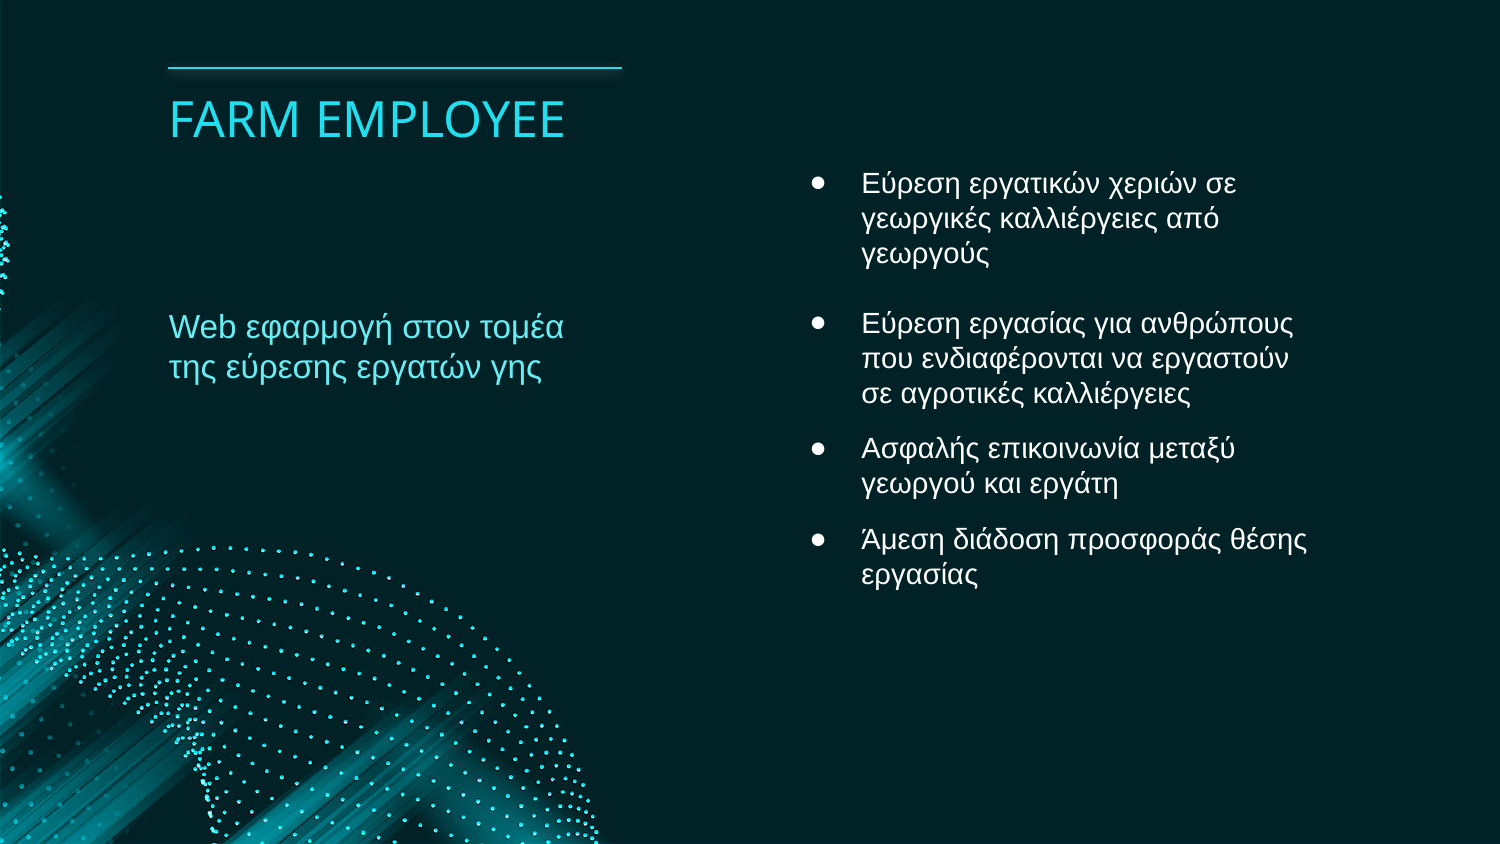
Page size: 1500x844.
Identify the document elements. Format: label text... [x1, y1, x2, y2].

picture [0, 0, 1500, 844]
title FARM EMPLOYEE [153, 72, 683, 228]
subtitle Web εφαρμογή στον τομέα της εύρεσης εργατών γης [153, 290, 625, 493]
list Εύρεση εργατικών χεριών σε γεωργικές καλλιέργειες από γεωργούς Εύρεση εργασίας για ανθρώπους που ενδιαφέρονται να εργαστούν σε αγροτικές καλλιέργειες Ασφαλής επικοινωνία μεταξύ γεωργού και εργάτη Άμεση διάδοση προσφοράς θέσης εργασίας [771, 149, 1341, 695]
